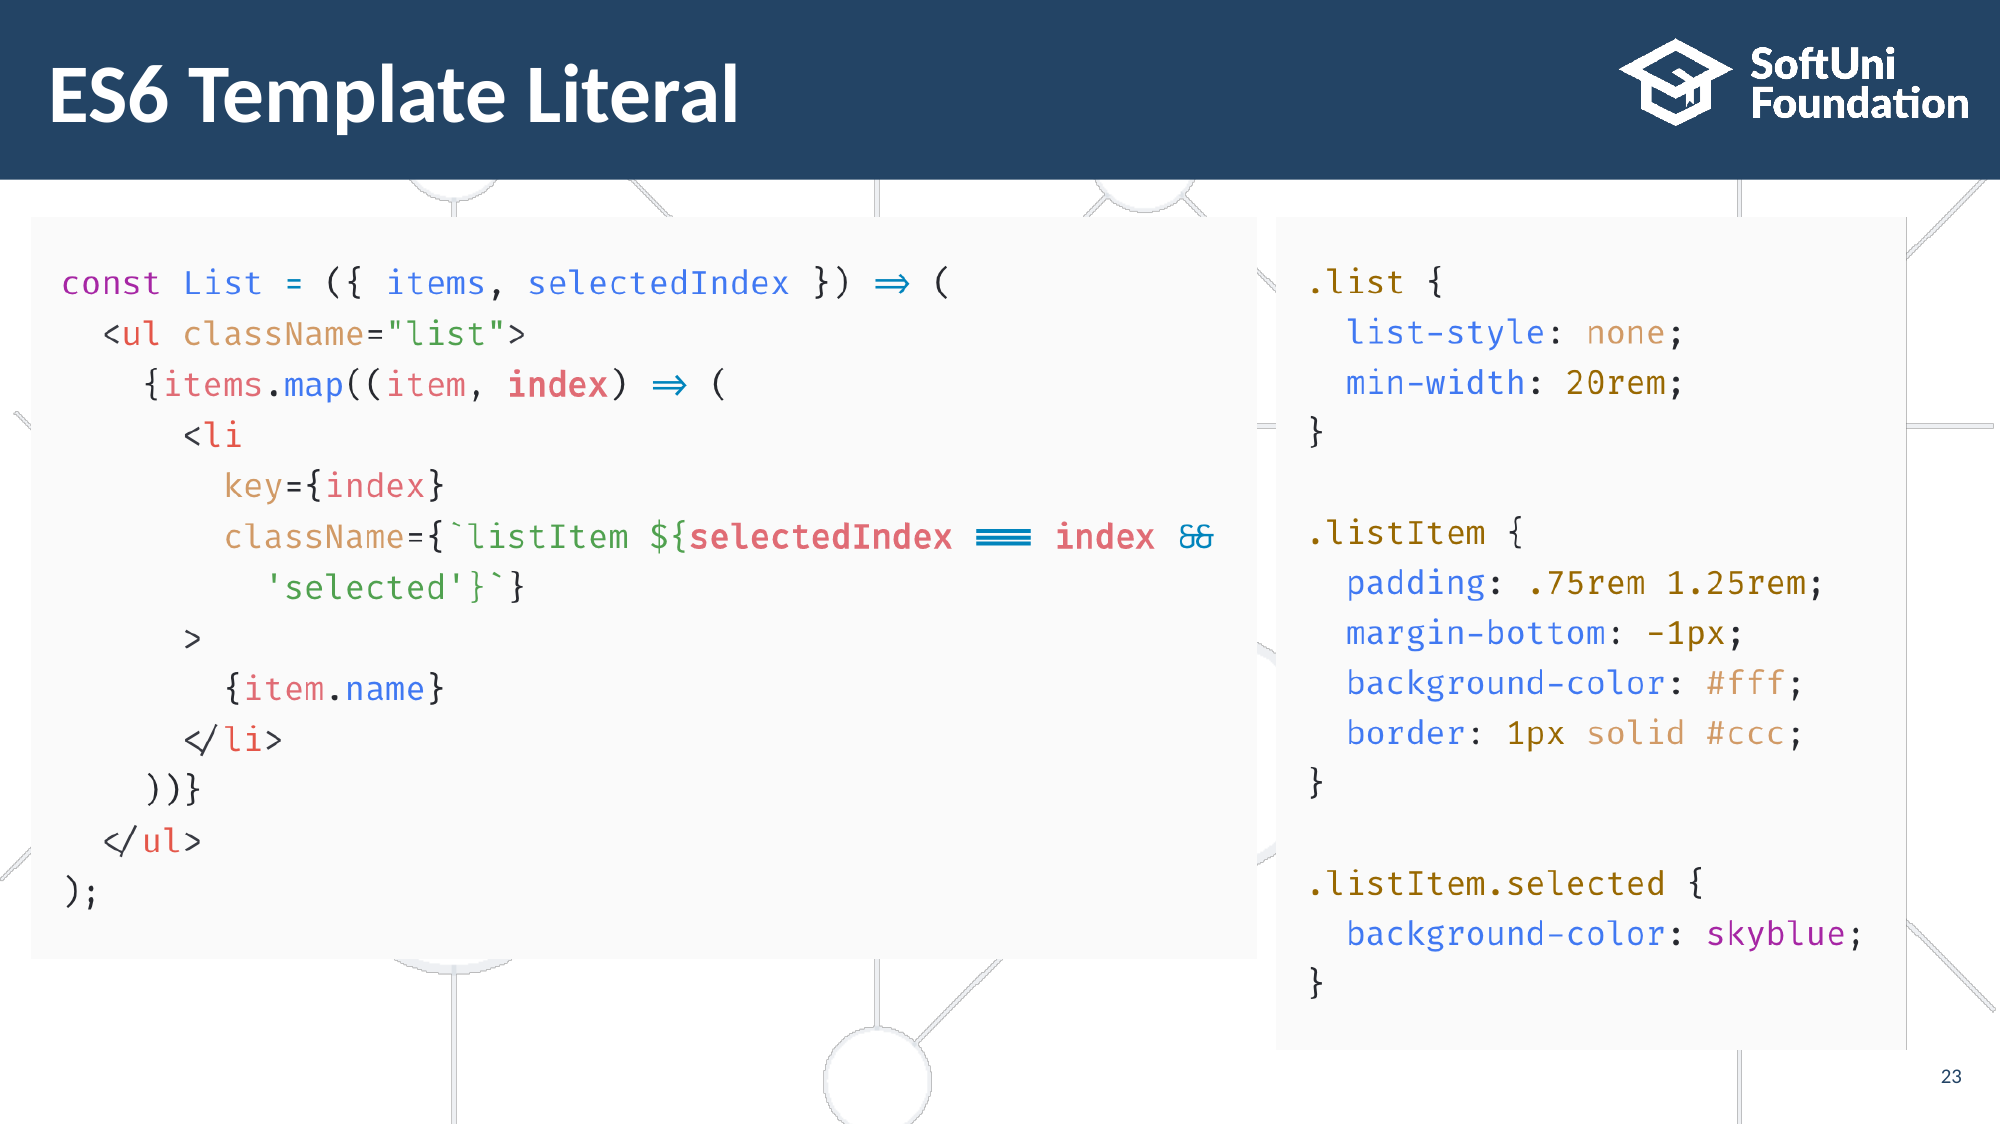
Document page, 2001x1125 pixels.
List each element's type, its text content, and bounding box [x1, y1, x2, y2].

title ES6 Template Literal [31, 16, 1591, 162]
picture [1618, 38, 1968, 126]
picture [0, 180, 2000, 1124]
slide_number ‹#› [1897, 1049, 1968, 1101]
